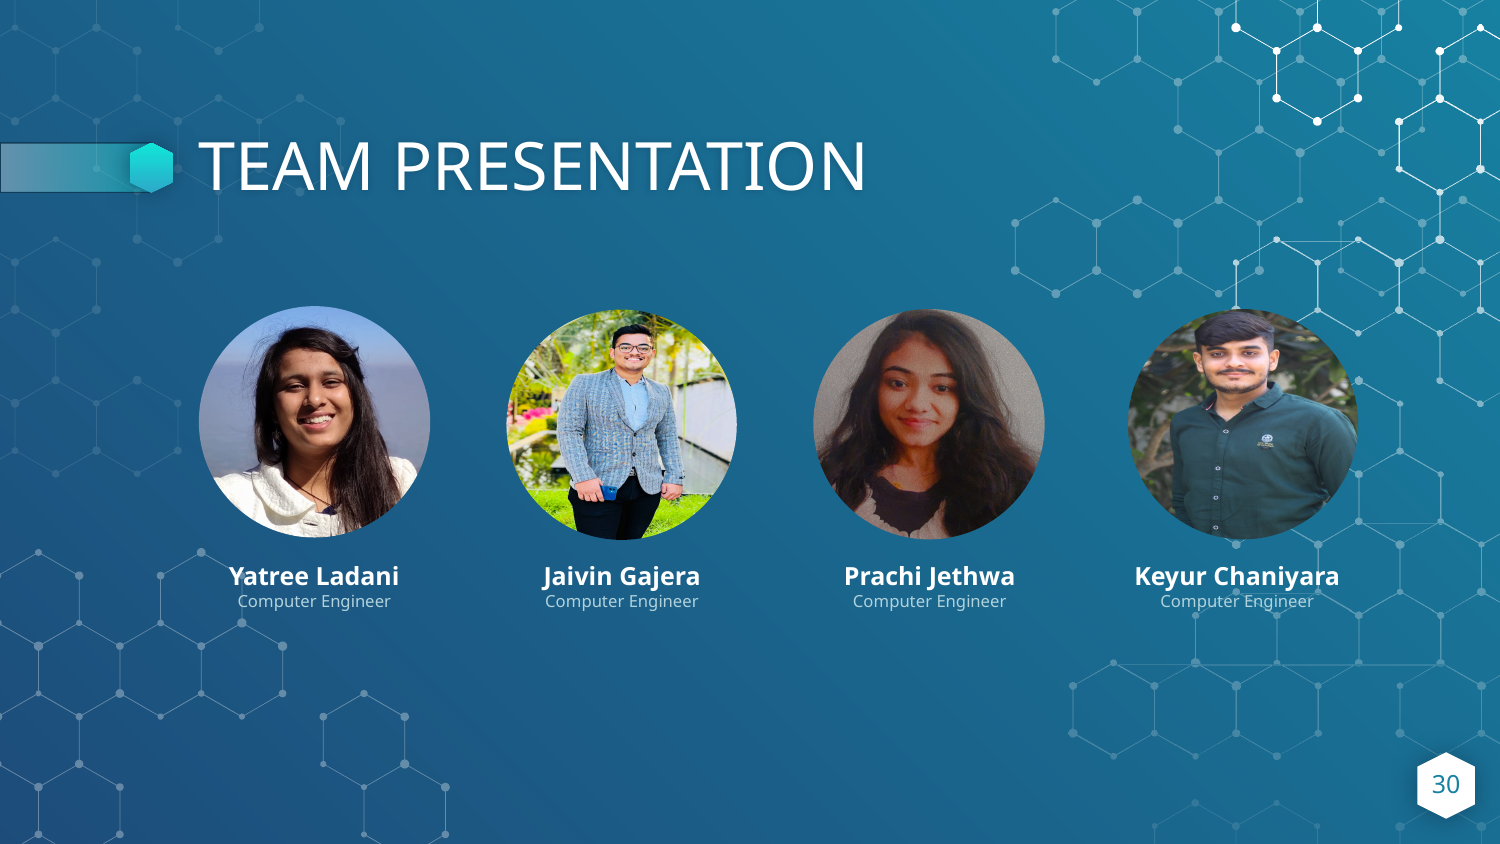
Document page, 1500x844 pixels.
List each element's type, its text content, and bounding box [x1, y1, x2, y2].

picture [1127, 308, 1359, 540]
picture [506, 309, 737, 541]
picture [198, 305, 431, 538]
text_box Prachi Jethwa Computer Engineer [814, 560, 1046, 675]
text_box Jaivin Gajera Computer Engineer [506, 560, 738, 675]
text_box Keyur Chaniyara Computer Engineer [1121, 560, 1354, 675]
title TEAM PRESENTATION [198, 140, 1302, 198]
slide_number 30 [1417, 752, 1475, 819]
text_box Yatree Ladani Computer Engineer [198, 560, 431, 675]
picture [813, 308, 1045, 540]
